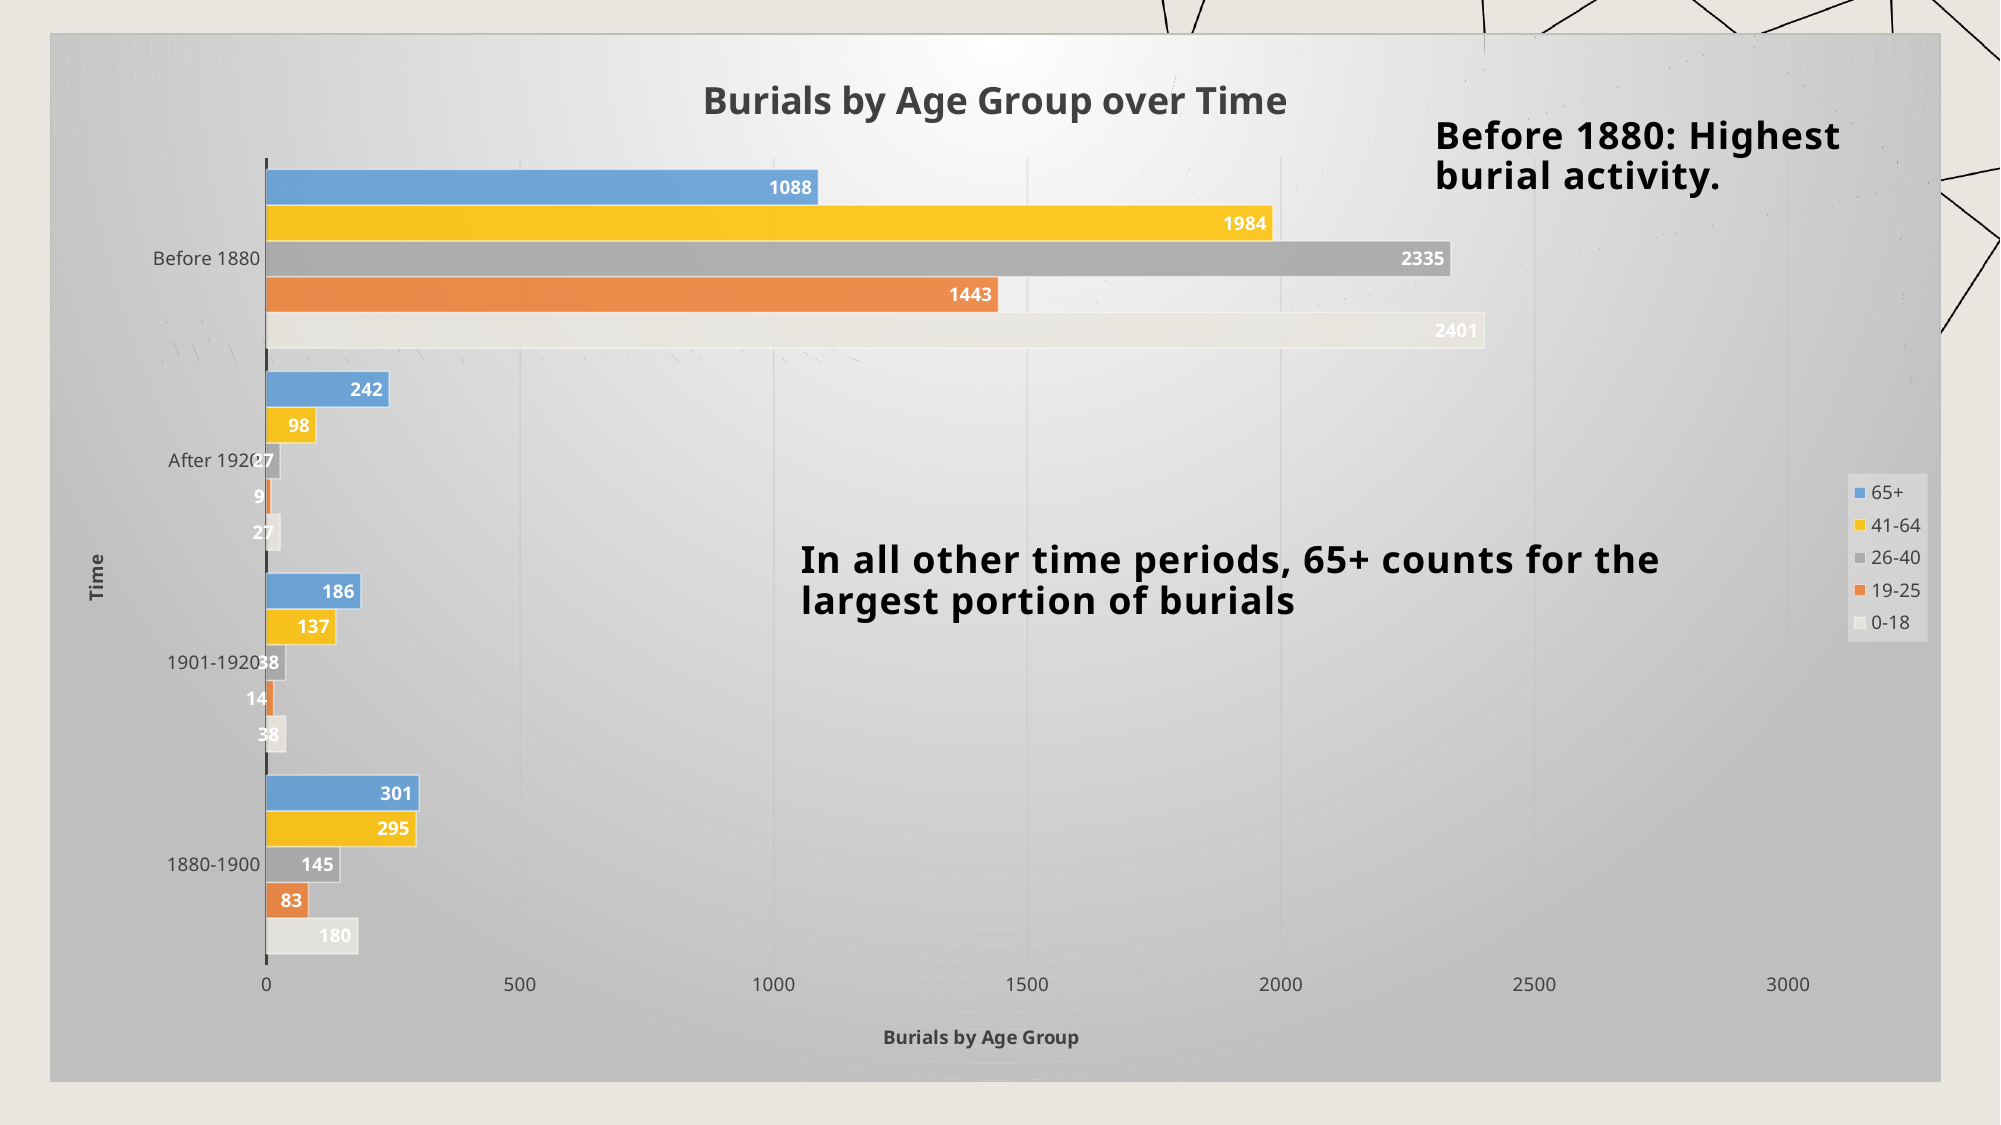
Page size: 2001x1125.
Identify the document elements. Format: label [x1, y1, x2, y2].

picture [1034, 0, 2000, 389]
chart [49, 33, 1941, 1083]
